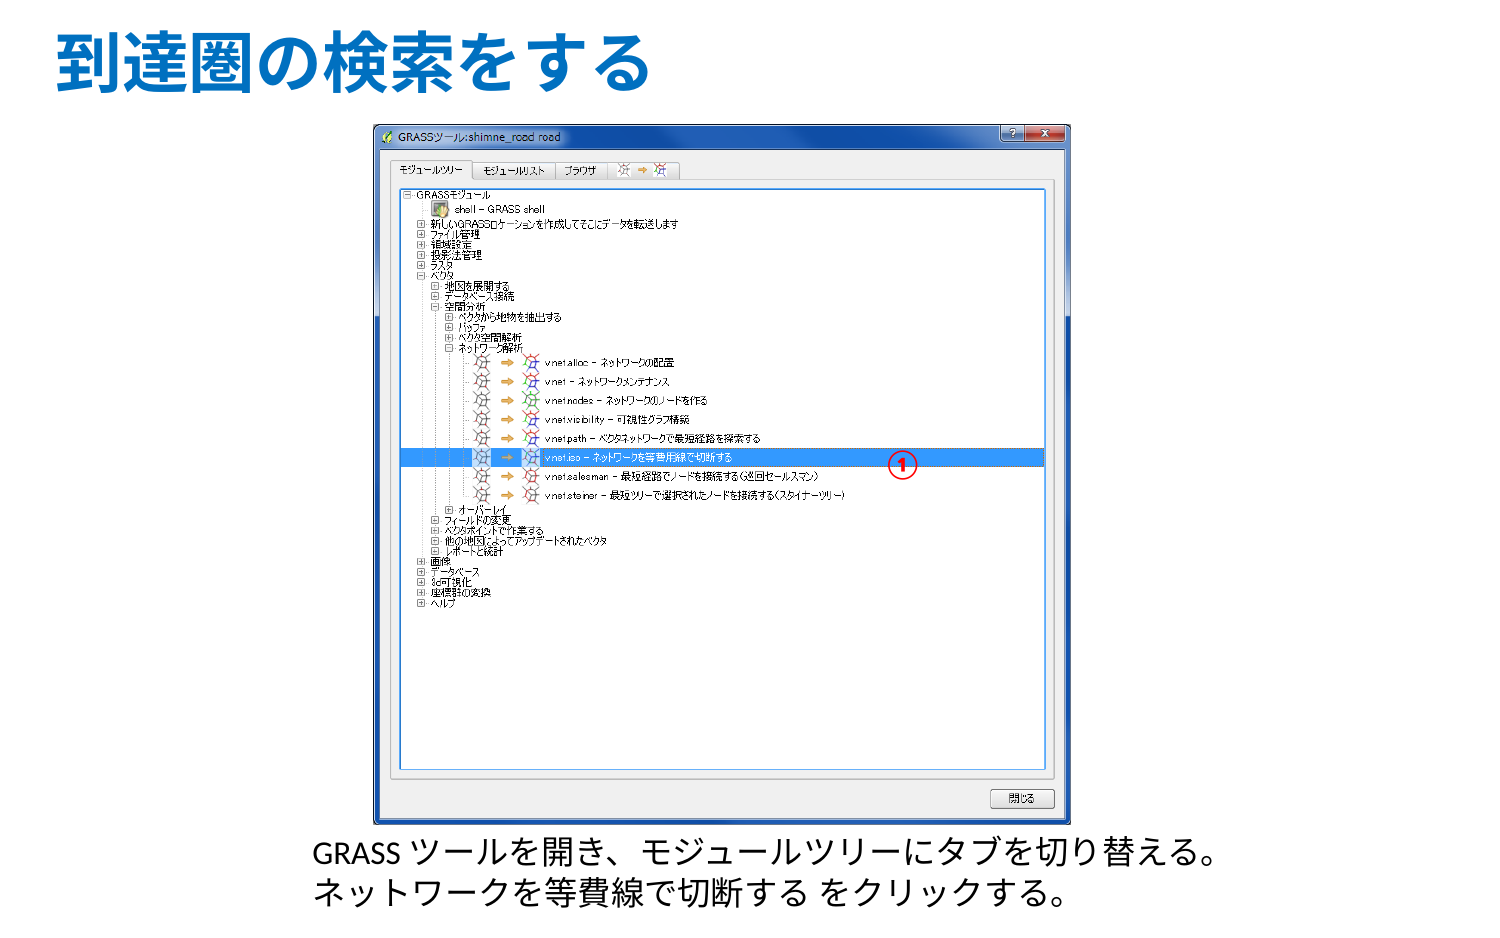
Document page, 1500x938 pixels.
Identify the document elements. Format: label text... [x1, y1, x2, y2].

picture [373, 124, 1071, 825]
text_box GRASSツールを開き、モジュールツリーにタブを切り替える。 ネットワークを等費線で切断する をクリックする。 [297, 824, 1250, 919]
text_box 到達圏の検索をする [40, 13, 671, 108]
